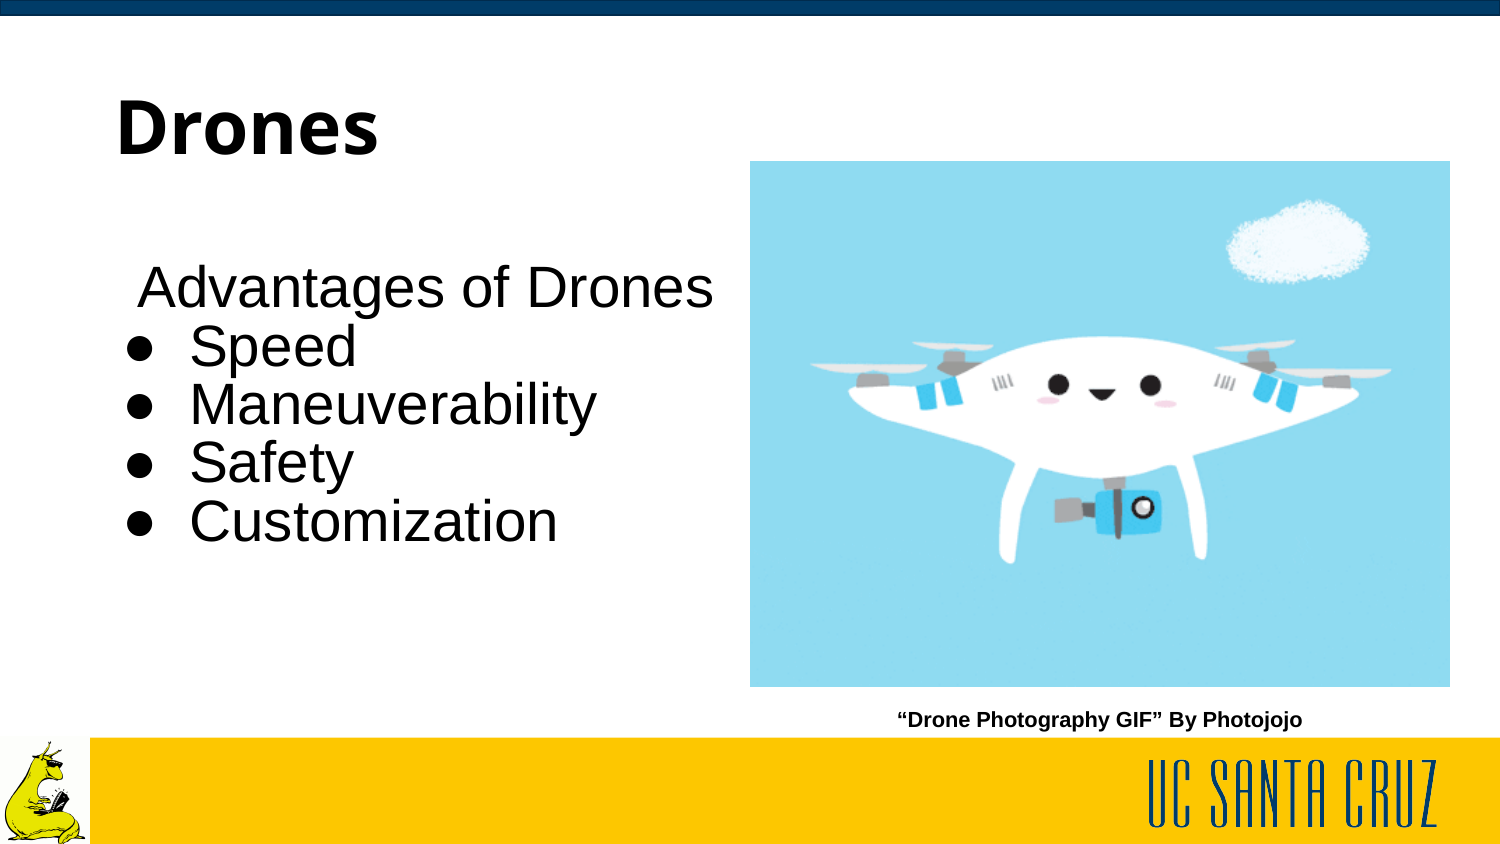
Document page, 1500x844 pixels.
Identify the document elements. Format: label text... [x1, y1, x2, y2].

title Drones [103, 44, 1397, 208]
picture [749, 161, 1451, 688]
text_box “Drone Photography GIF” By Photojojo [498, 686, 1500, 748]
list Advantages of Drones Speed Maneuverability Safety Customization [103, 255, 744, 589]
picture [0, 736, 90, 844]
picture [1111, 748, 1472, 844]
